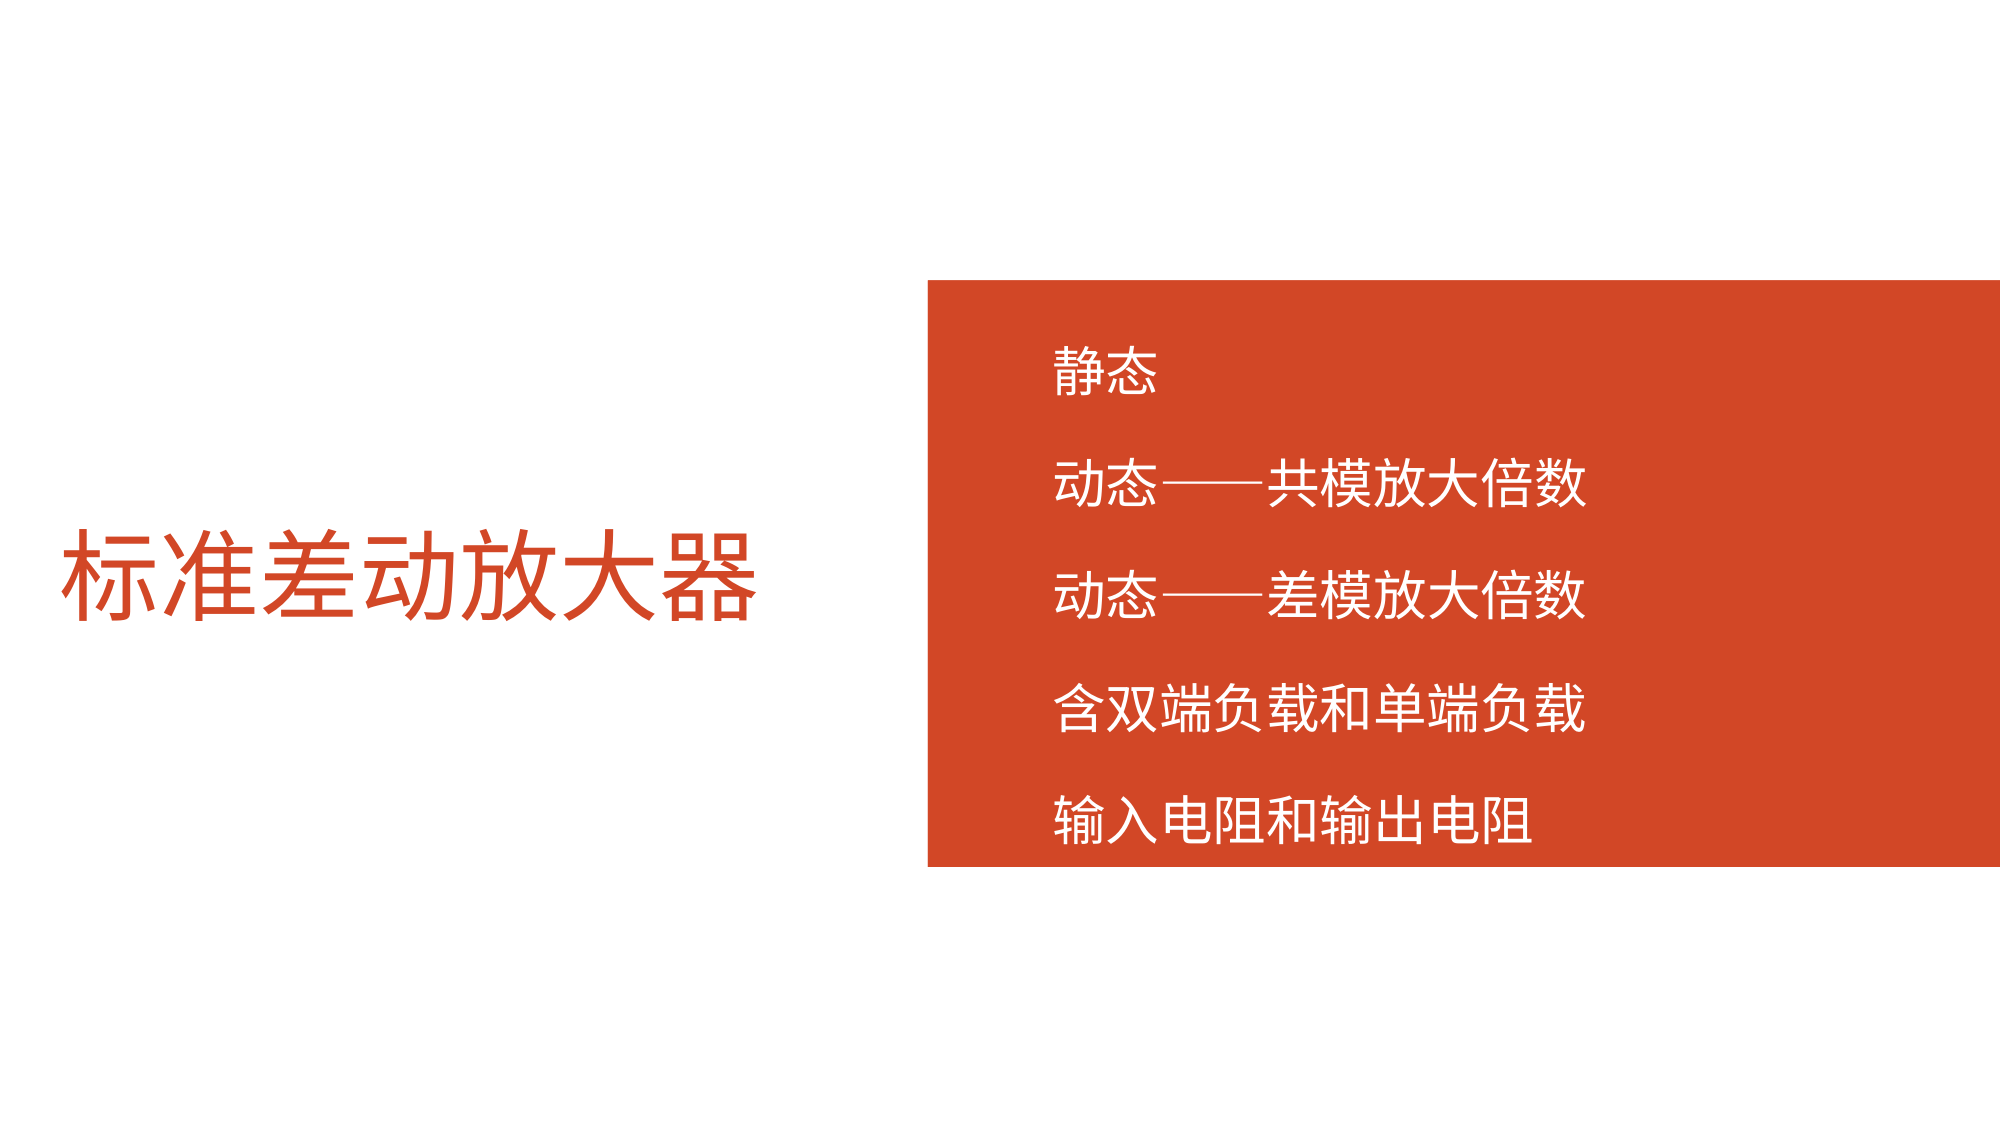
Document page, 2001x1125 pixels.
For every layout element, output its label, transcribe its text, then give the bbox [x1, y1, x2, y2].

list 静态 动态——共模放大倍数 动态——差模放大倍数 含双端负载和单端负载 输入电阻和输出电阻 [1037, 296, 1902, 860]
title 标准差动放大器 [44, 394, 912, 753]
